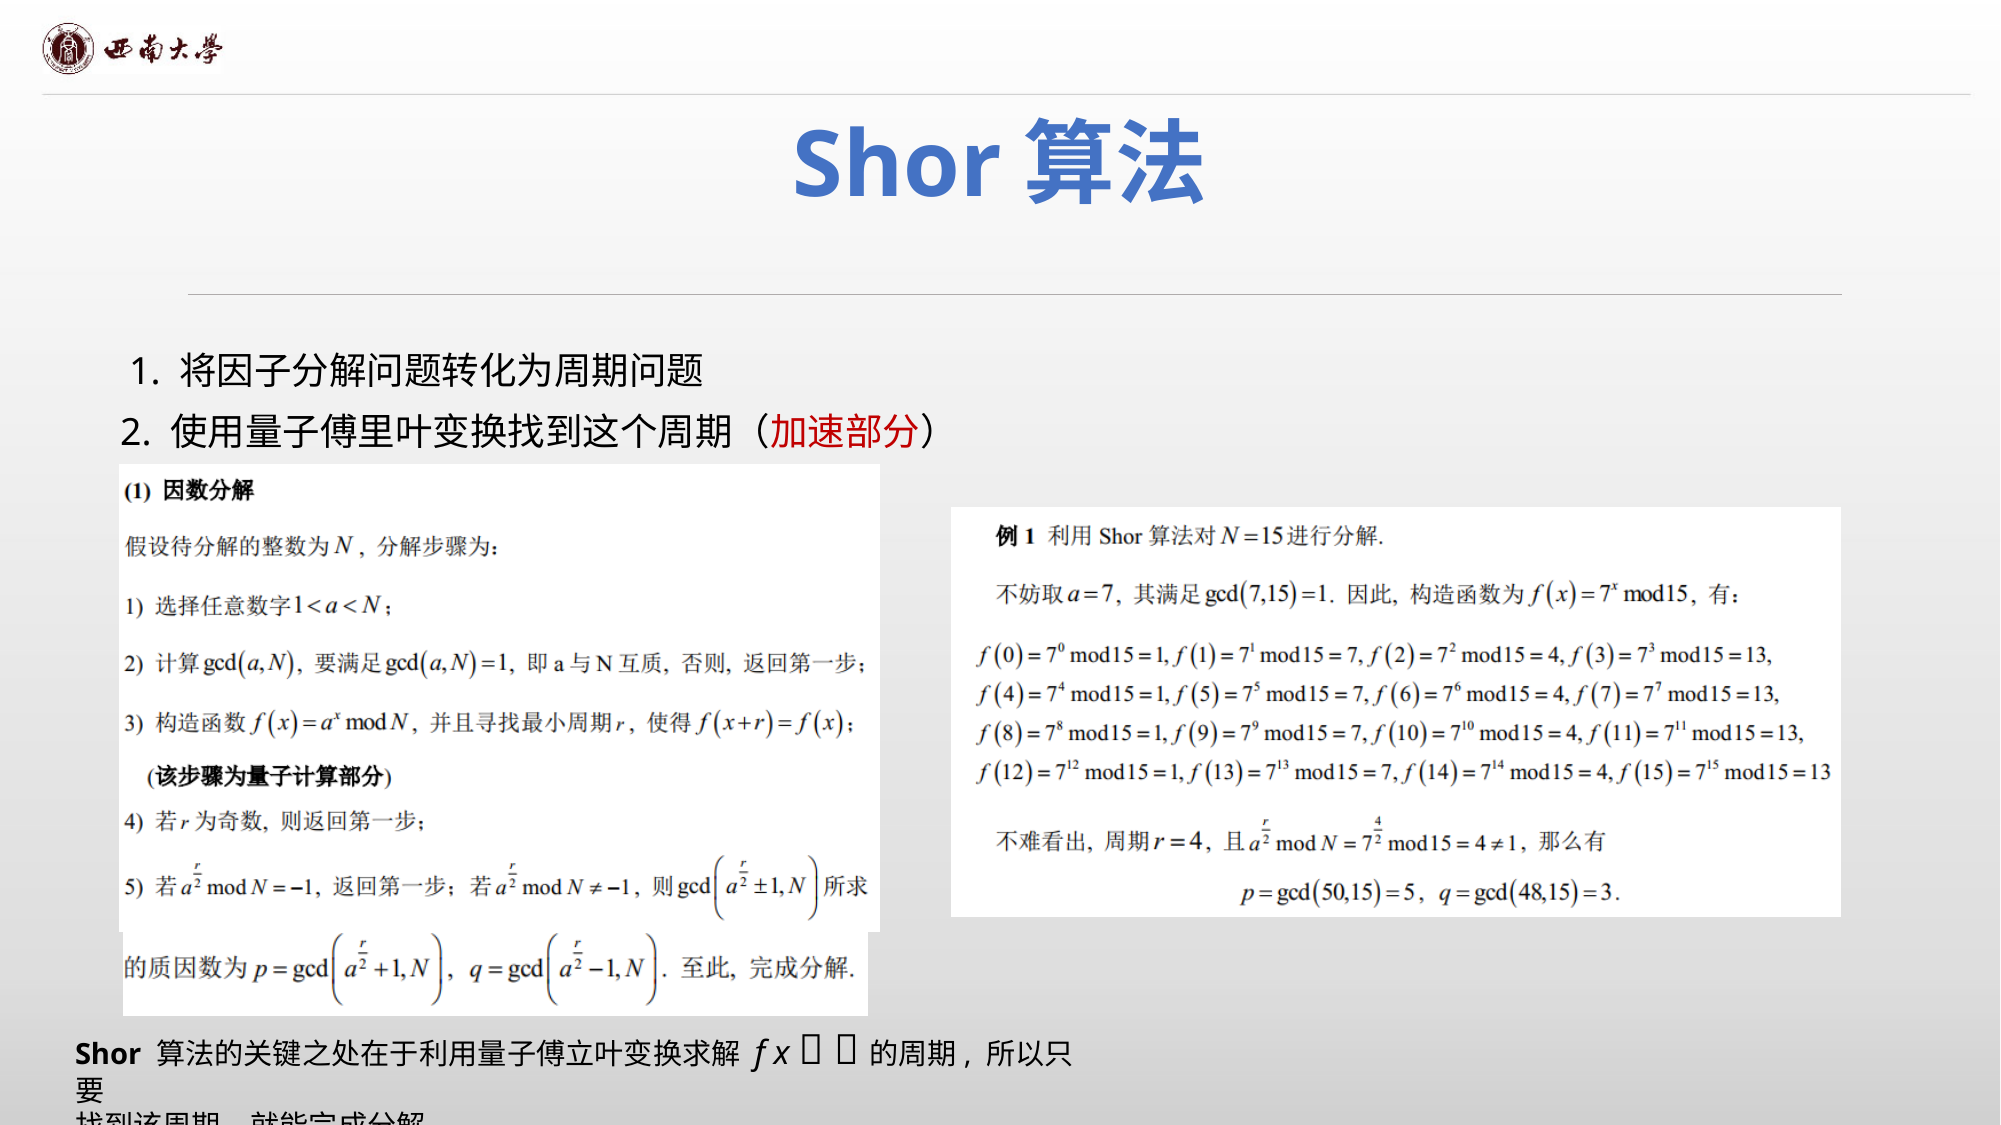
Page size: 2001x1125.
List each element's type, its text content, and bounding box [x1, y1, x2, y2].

picture [0, 0, 2001, 1125]
text_box 1. 将因子分解问题转化为周期问题 [114, 339, 720, 400]
title Shor算法 [0, 109, 2000, 225]
text_box Shor 算法的关键之处在于利用量子傅立叶变换求解 f x  的周期, 所以只要 找到该周期, 就能完成分解 [60, 1015, 1106, 1125]
text_box 2. 使用量子傅里叶变换找到这个周期（加速部分） [105, 400, 973, 461]
